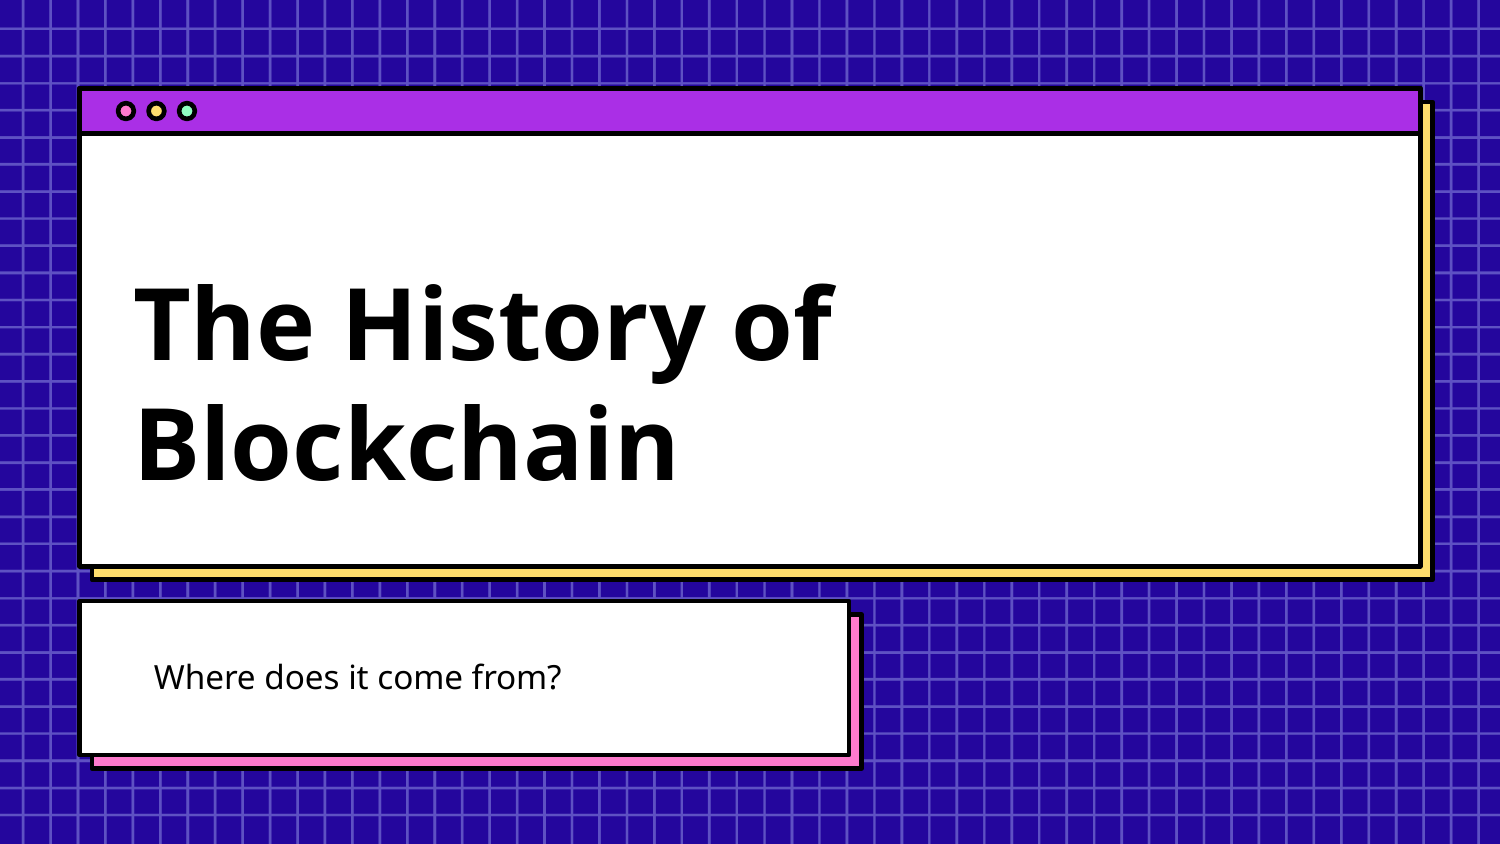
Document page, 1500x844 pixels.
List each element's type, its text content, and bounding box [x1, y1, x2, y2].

title The History of Blockchain [118, 186, 1382, 516]
subtitle Where does it come from? [118, 641, 800, 716]
picture [0, 0, 1500, 844]
